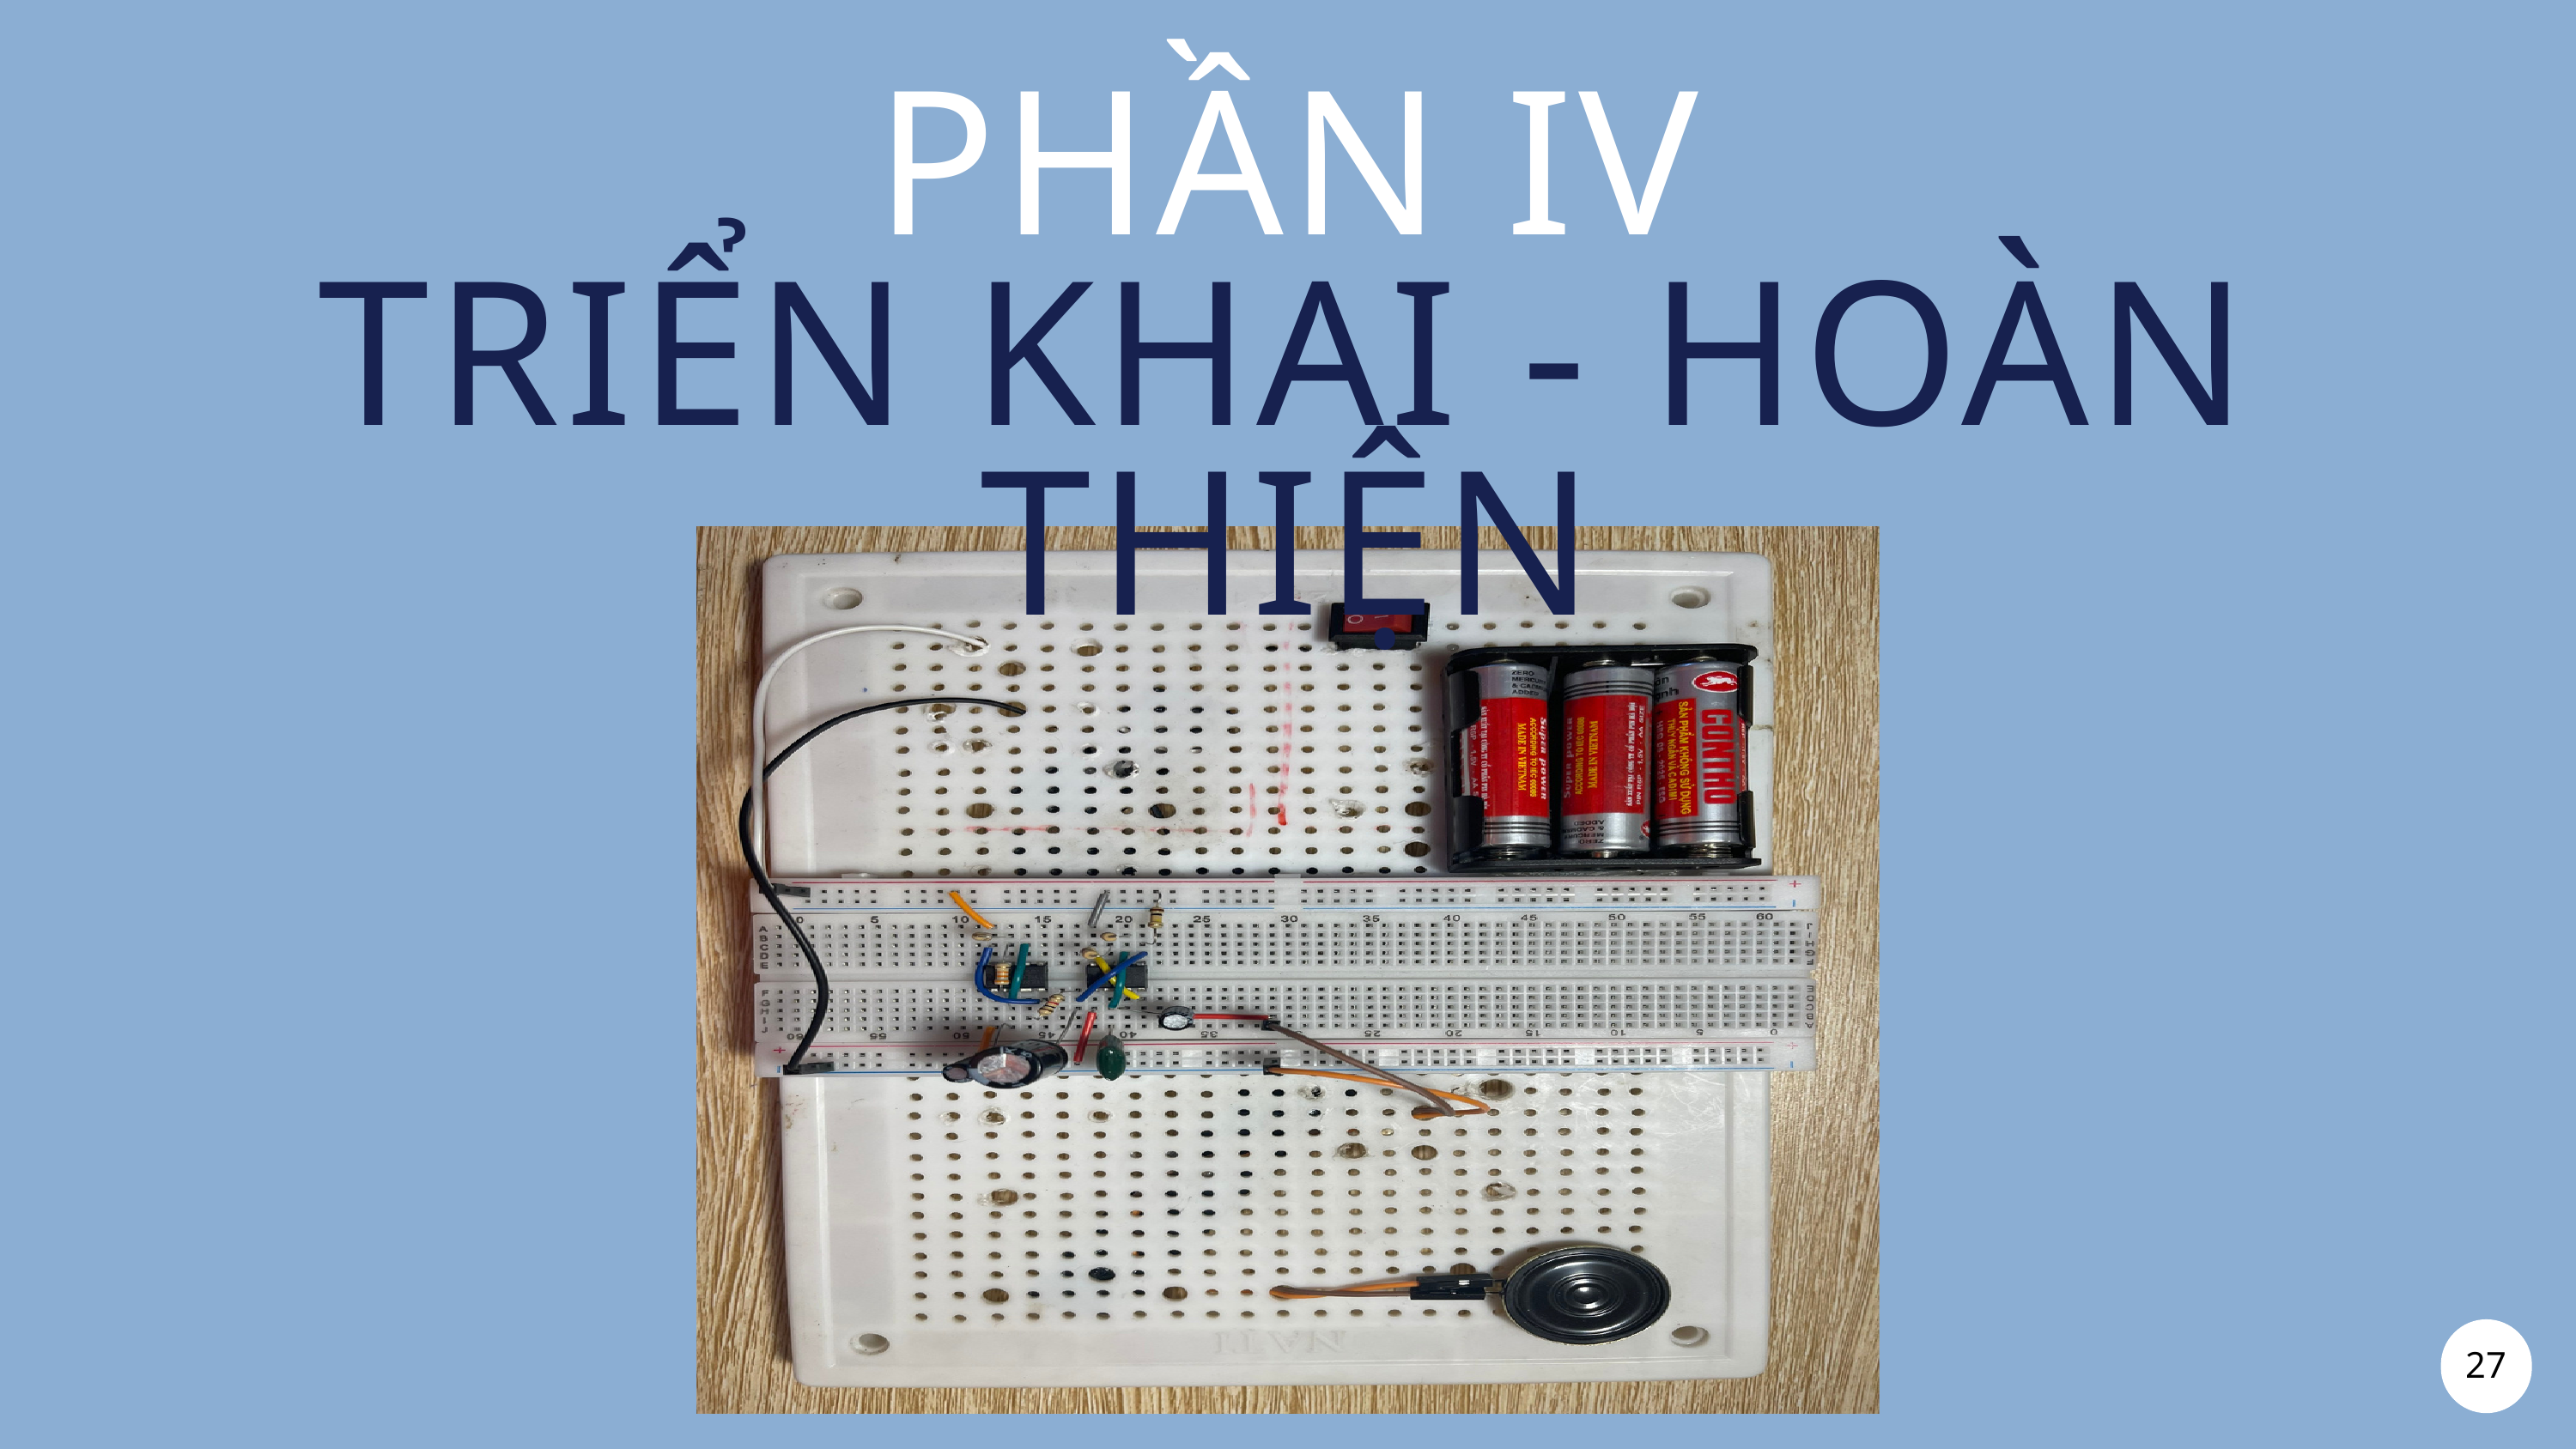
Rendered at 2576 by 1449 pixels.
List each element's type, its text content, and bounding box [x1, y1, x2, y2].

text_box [2440, 1319, 2532, 1414]
text_box PHẦN IV TRIỂN KHAI - HOÀN THIỆN [15, 84, 2561, 656]
text_box [696, 656, 1880, 1414]
